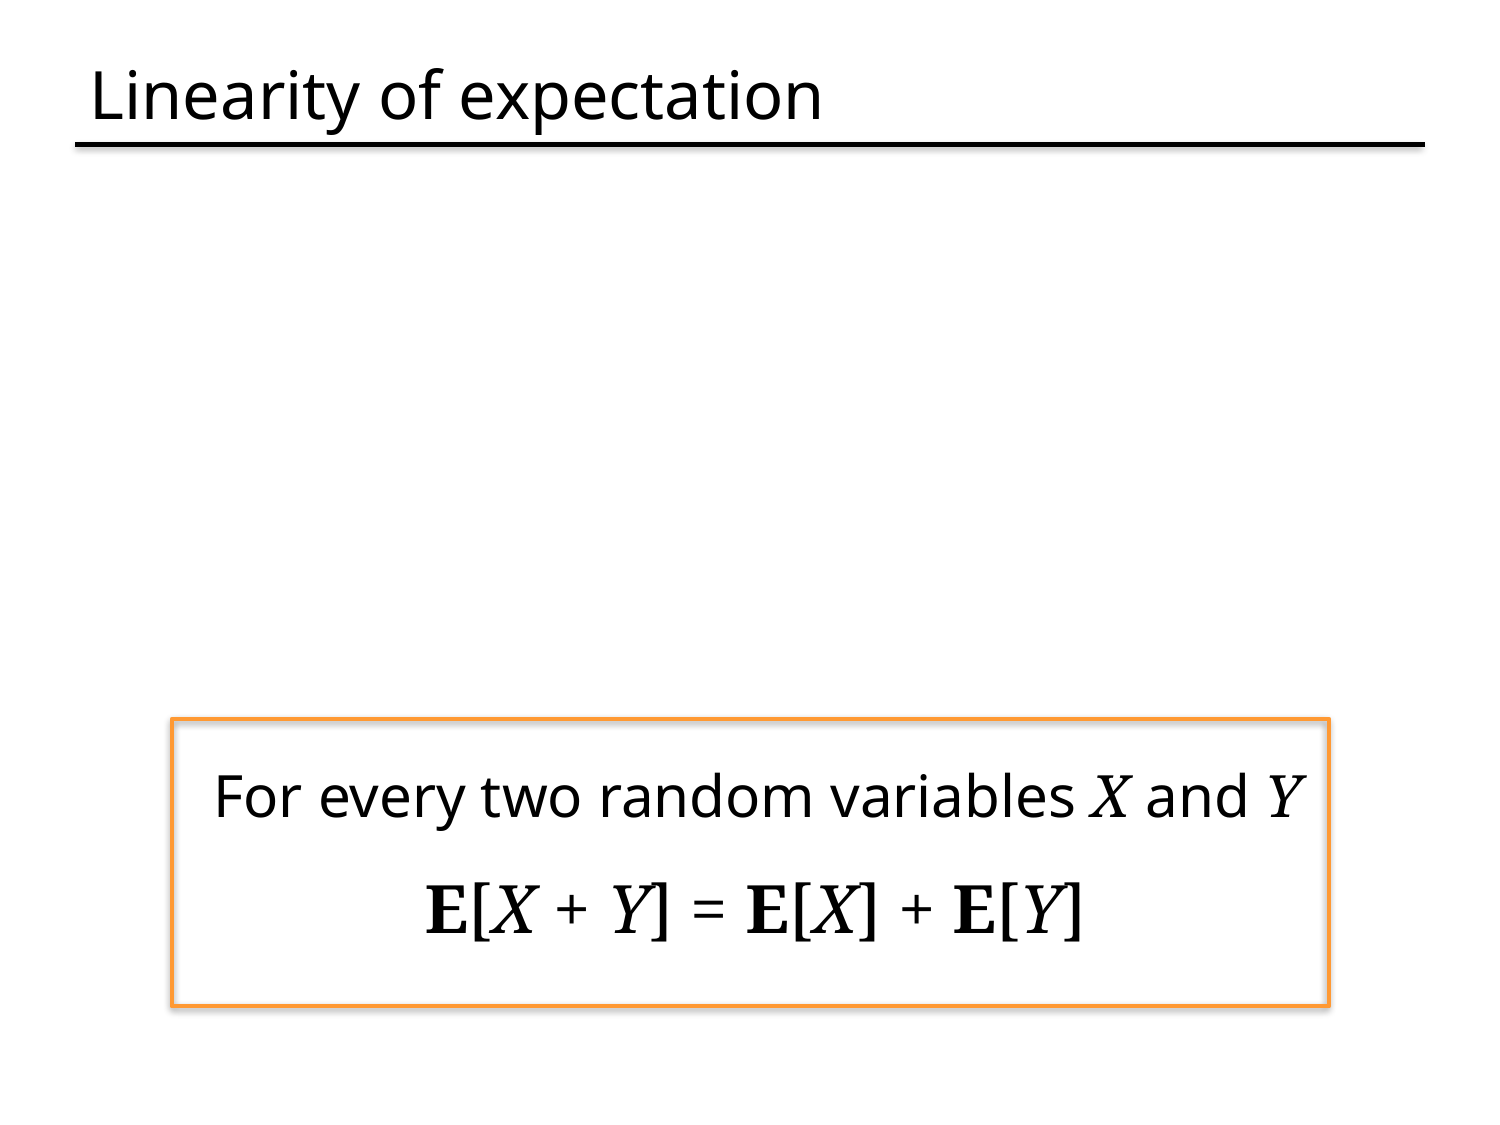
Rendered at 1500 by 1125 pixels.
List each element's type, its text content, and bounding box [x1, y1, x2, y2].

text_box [171, 718, 1330, 1007]
title Linearity of expectation [75, 45, 1425, 145]
